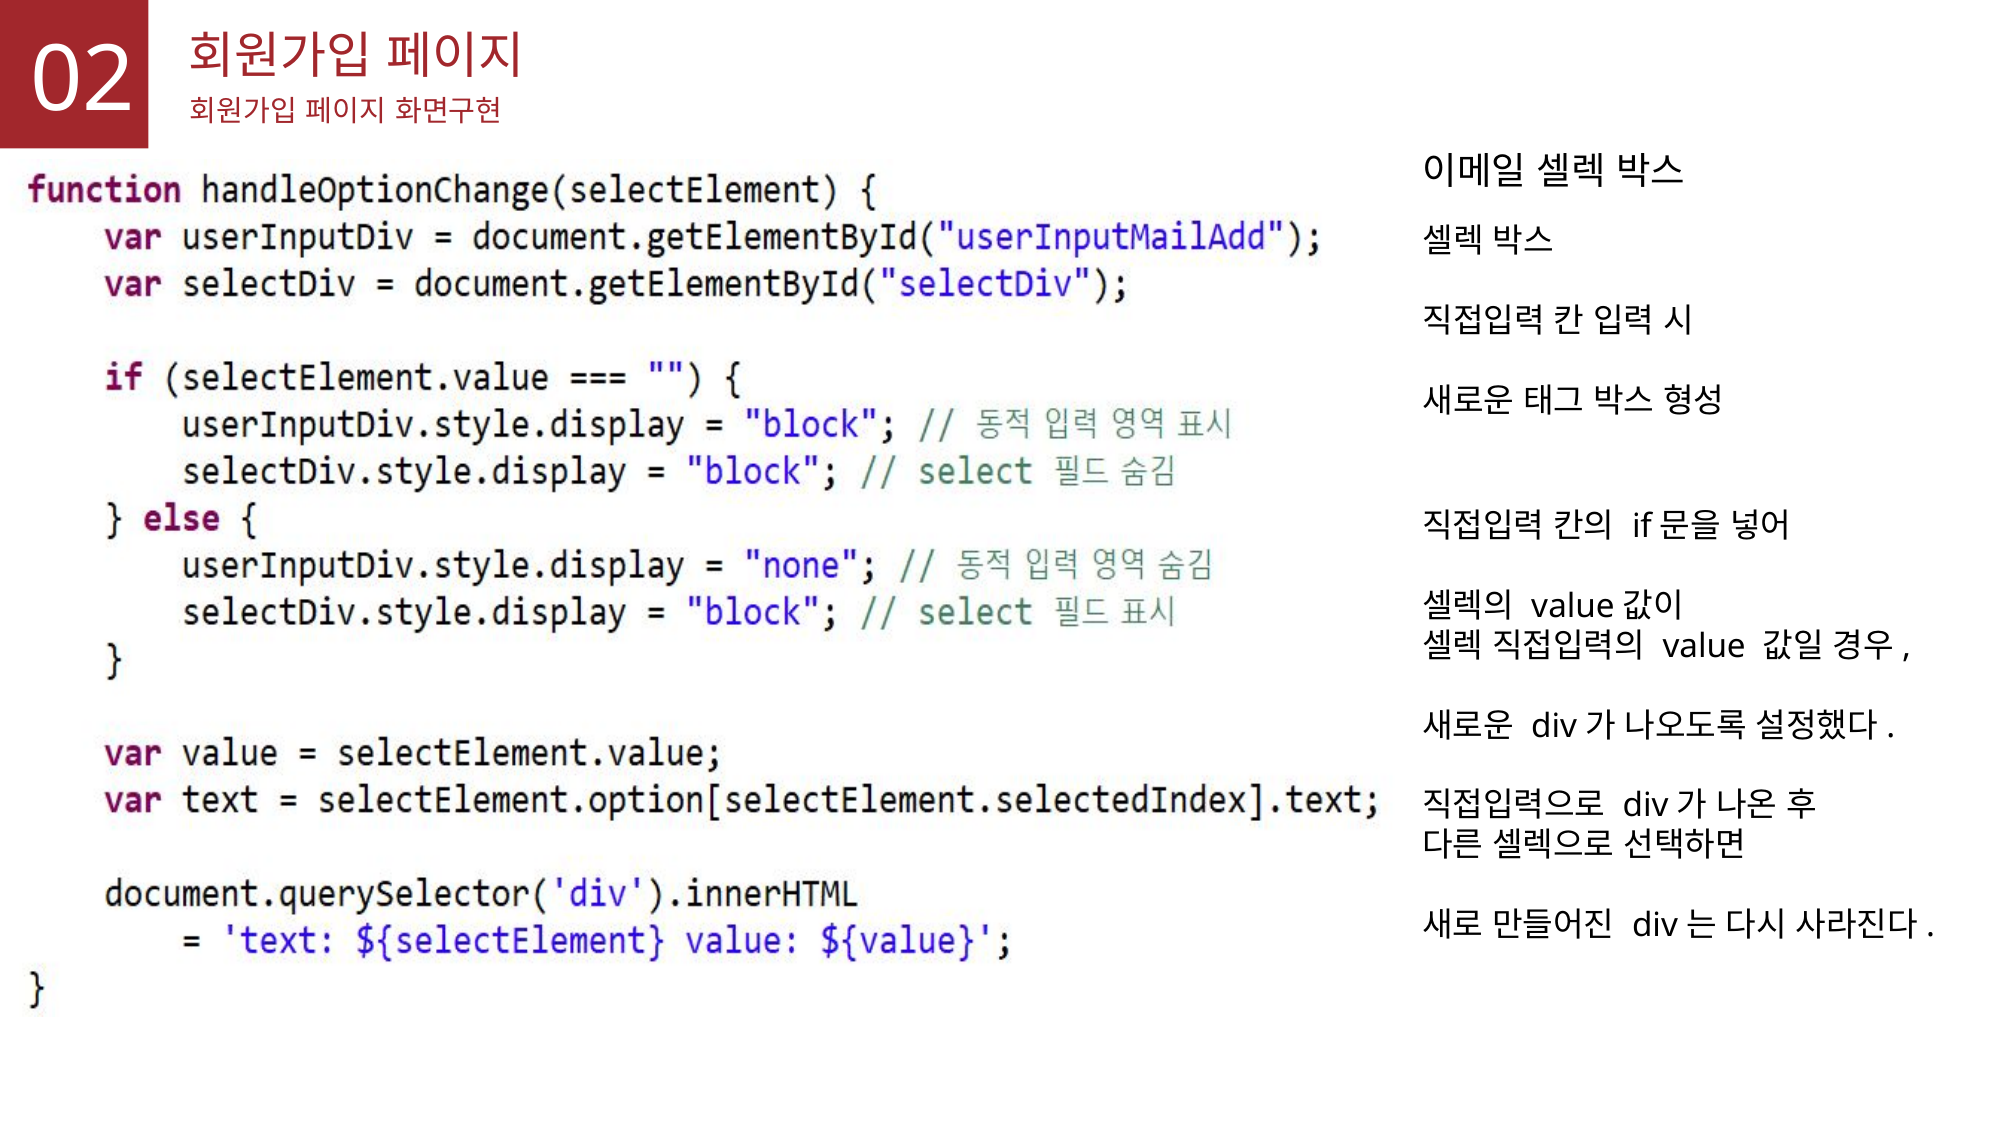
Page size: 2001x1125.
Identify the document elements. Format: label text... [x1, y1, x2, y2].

picture [0, 159, 1408, 1017]
text_box 셀렉 박스 직접입력 칸 입력 시 새로운 태그 박스 형성 [1408, 211, 1893, 426]
text_box 직접입력 칸의 if문을 넣어 셀렉의 value값이 셀렉 직접입력의 value 값일 경우, 새로운 div가 나오도록 설정했다. 직접입력으로 div가 나온 후 다른 셀렉으로 선택하면 새로 만들어진 div는 다시 사라진다. [1408, 496, 2000, 991]
text_box 02 [15, 11, 151, 136]
text_box 이메일 셀렉 박스 [1407, 139, 1903, 200]
text_box 회원가입 페이지 화면구현 [174, 85, 519, 135]
text_box [0, 0, 149, 149]
text_box 회원가입 페이지 [173, 15, 540, 91]
